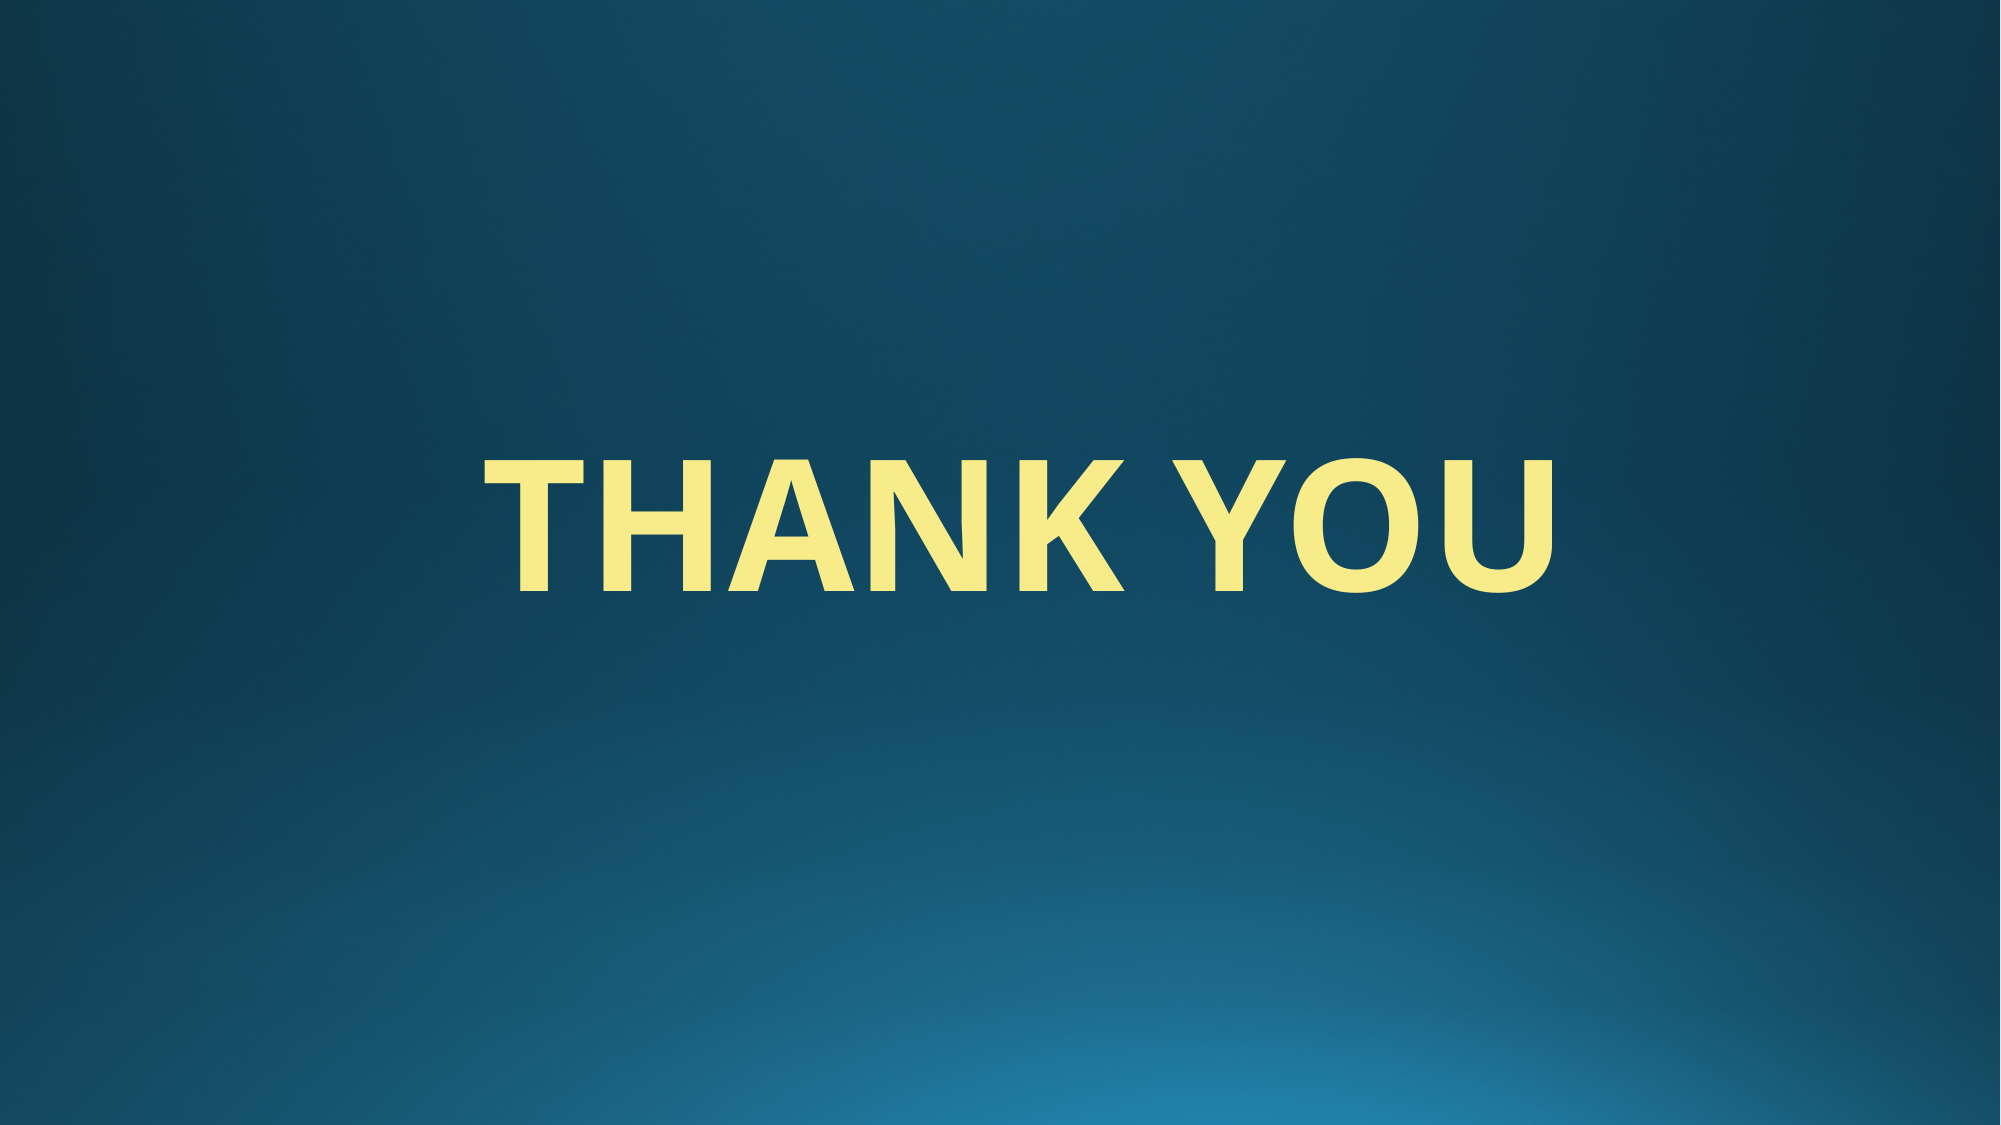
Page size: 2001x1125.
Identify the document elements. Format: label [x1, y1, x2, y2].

picture [0, 0, 2001, 1125]
title [162, 423, 1888, 641]
